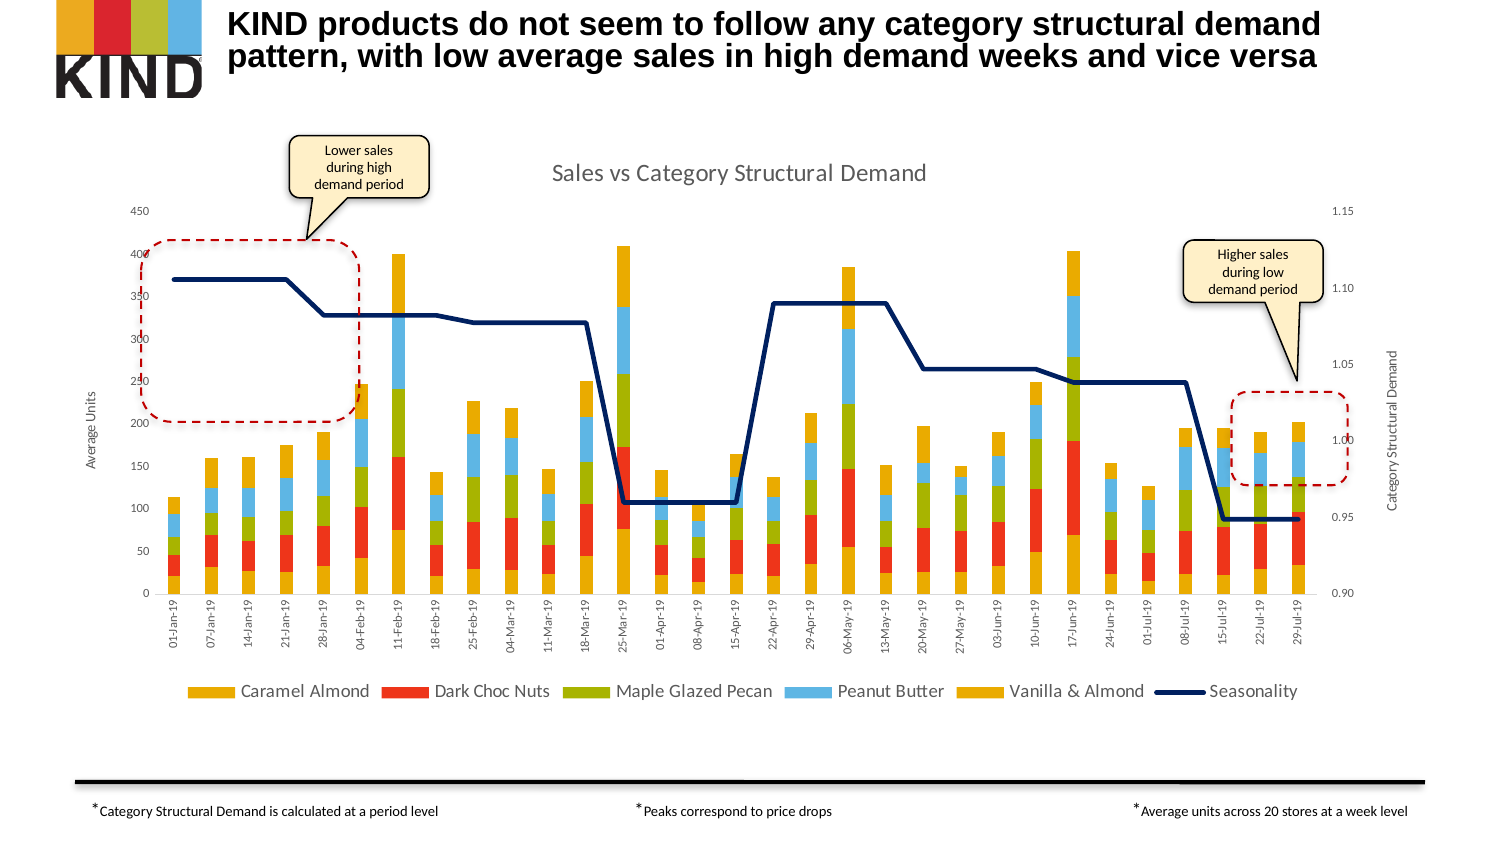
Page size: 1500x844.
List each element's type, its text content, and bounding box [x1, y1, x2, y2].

text_box *Average units across 20 stores at a week level [1117, 789, 1500, 828]
text_box *Peaks correspond to price drops [619, 789, 1102, 828]
chart [53, 135, 1432, 709]
text_box *Category Structural Demand is calculated at a period level [75, 789, 558, 828]
title KIND products do not seem to follow any category structural demand pattern, with low average sales in high demand weeks and vice versa [227, 10, 1417, 100]
